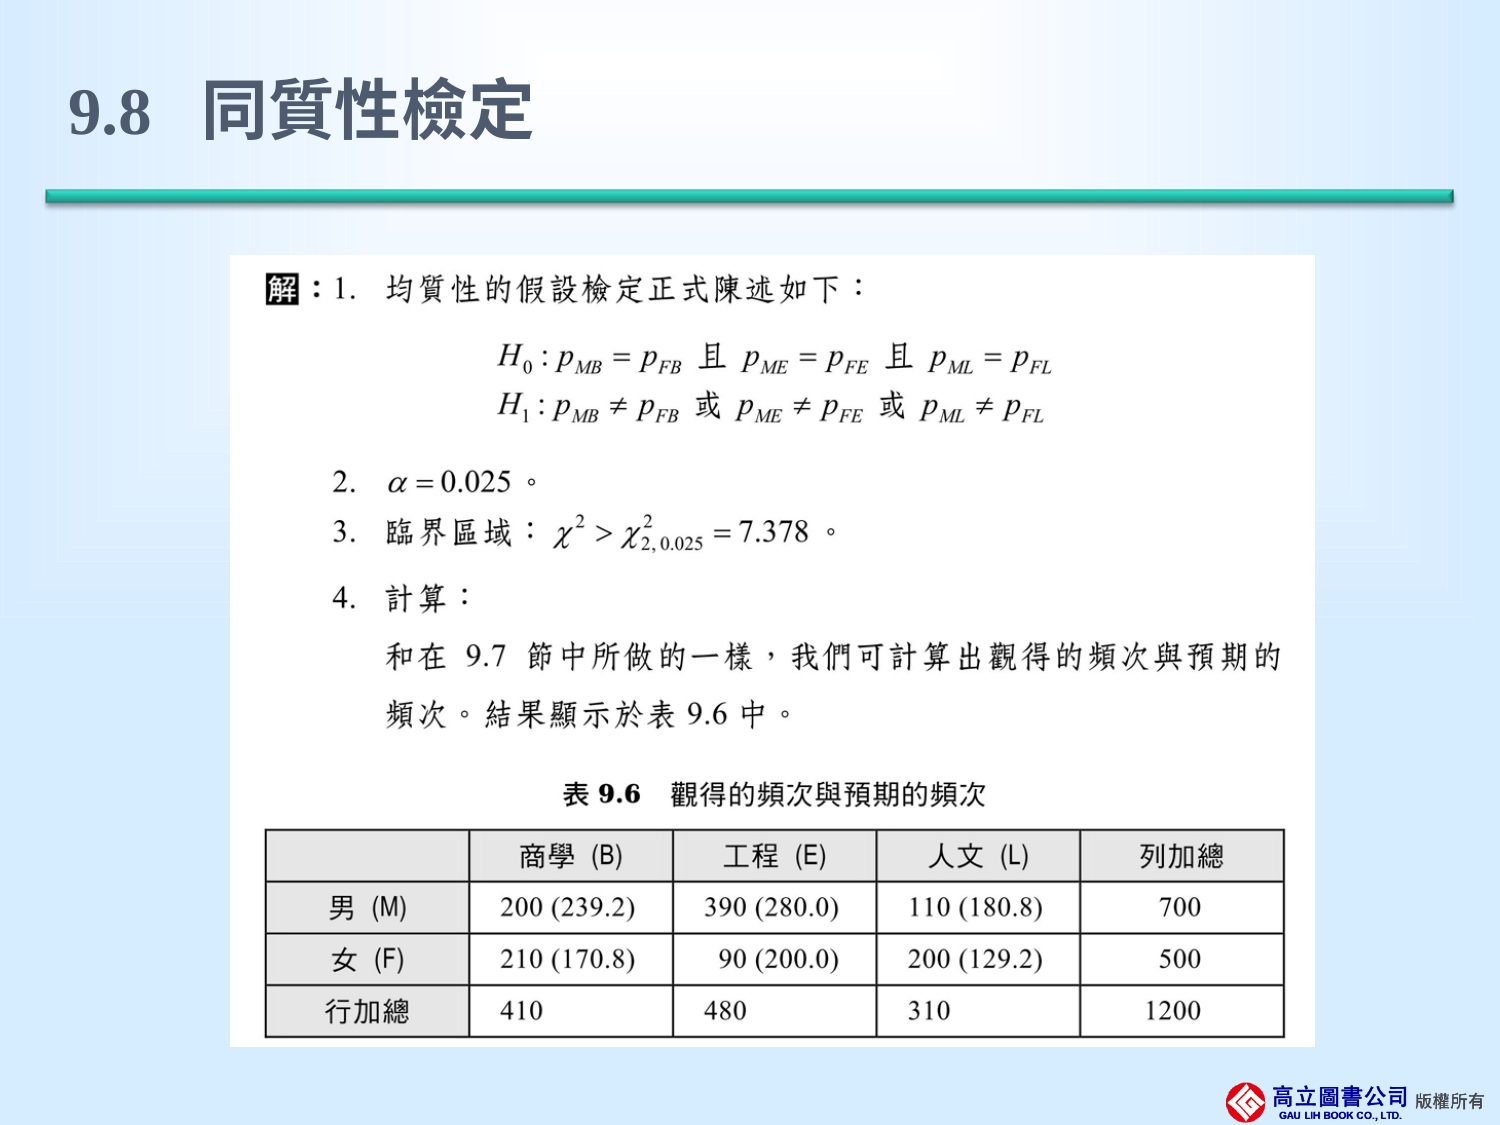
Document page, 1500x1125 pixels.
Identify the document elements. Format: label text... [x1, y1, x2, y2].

picture [229, 255, 1315, 1047]
title 9.8 同質性檢定 [53, 42, 1447, 173]
picture [37, 184, 1462, 216]
picture [1226, 1076, 1500, 1125]
